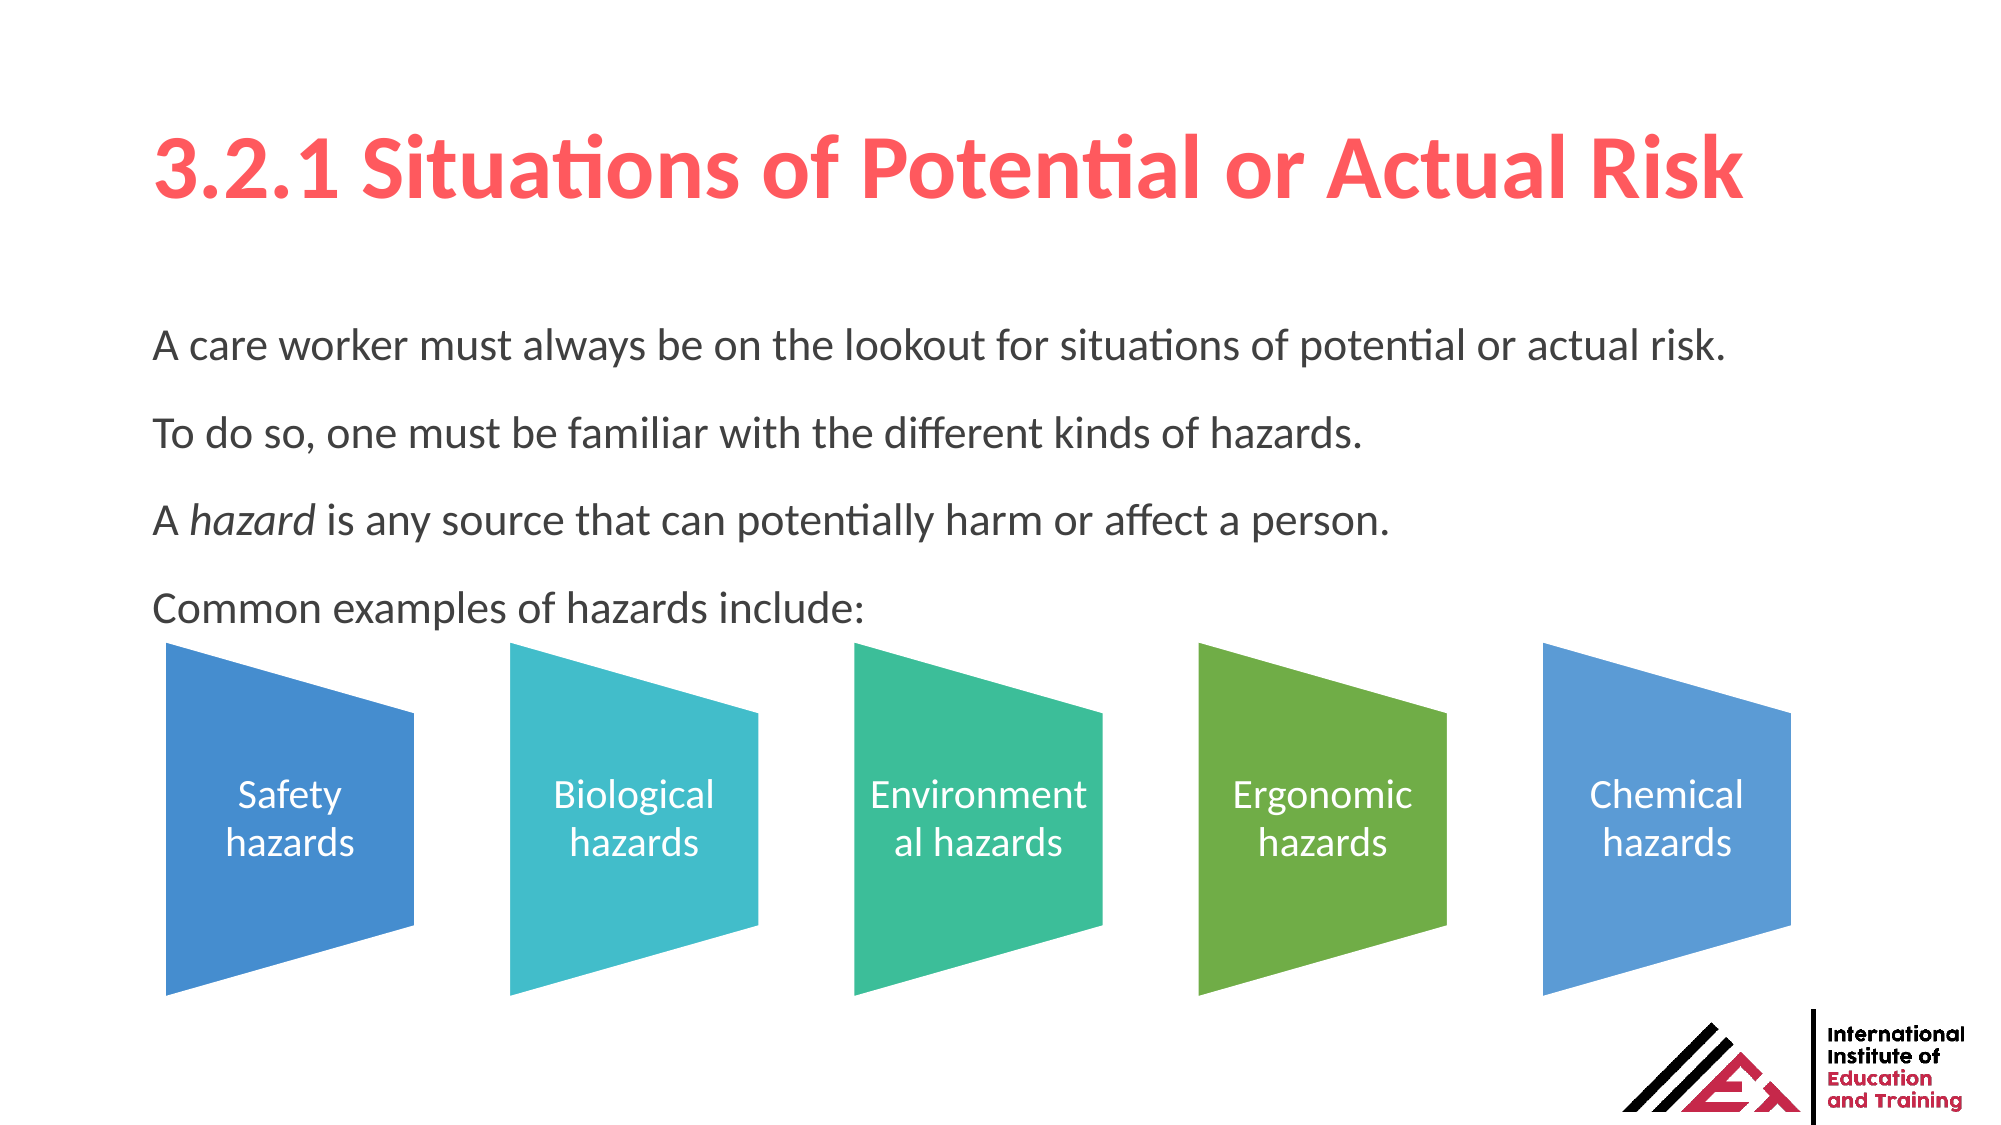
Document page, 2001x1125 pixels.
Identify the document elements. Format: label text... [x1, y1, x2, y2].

list A care worker must always be on the lookout for situations of potential or actual risk. To do so, one must be familiar with the different kinds of hazards. A hazard is any source that can potentially harm or affect a person. Common examples of hazards include: [137, 299, 1793, 1014]
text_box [164, 641, 1793, 998]
title 3.2.1 Situations of Potential or Actual Risk [137, 59, 1793, 278]
picture [1621, 1009, 1964, 1125]
